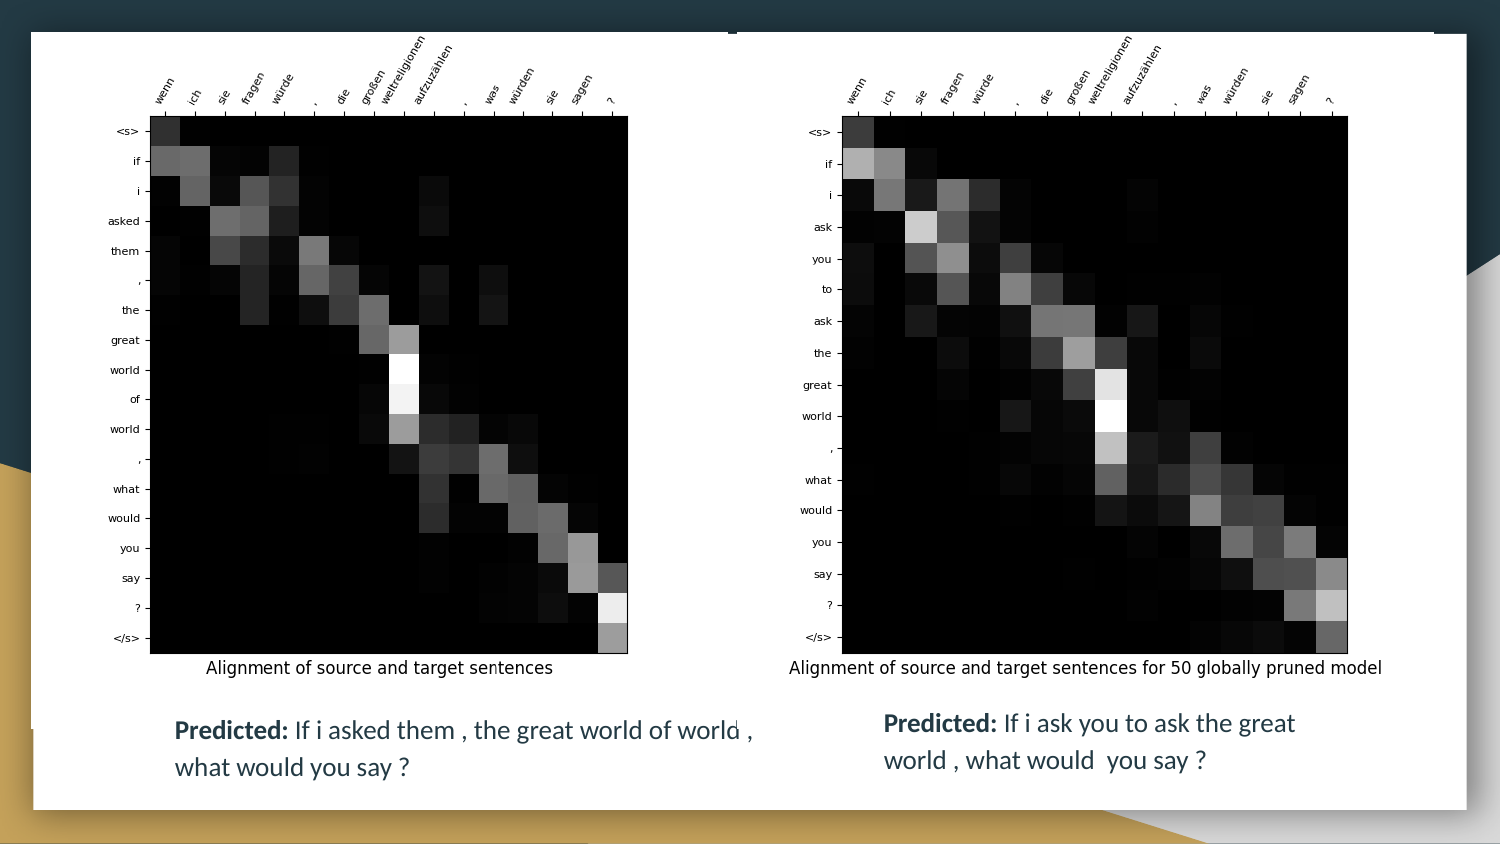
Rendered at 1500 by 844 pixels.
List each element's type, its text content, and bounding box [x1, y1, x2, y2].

picture [31, 32, 728, 729]
list Predicted: If i asked them , the great world of world , what would you say ? [84, 735, 794, 844]
text_box Predicted: If i ask you to ask the great world , what would you say ? [793, 738, 1353, 790]
picture [737, 32, 1434, 729]
